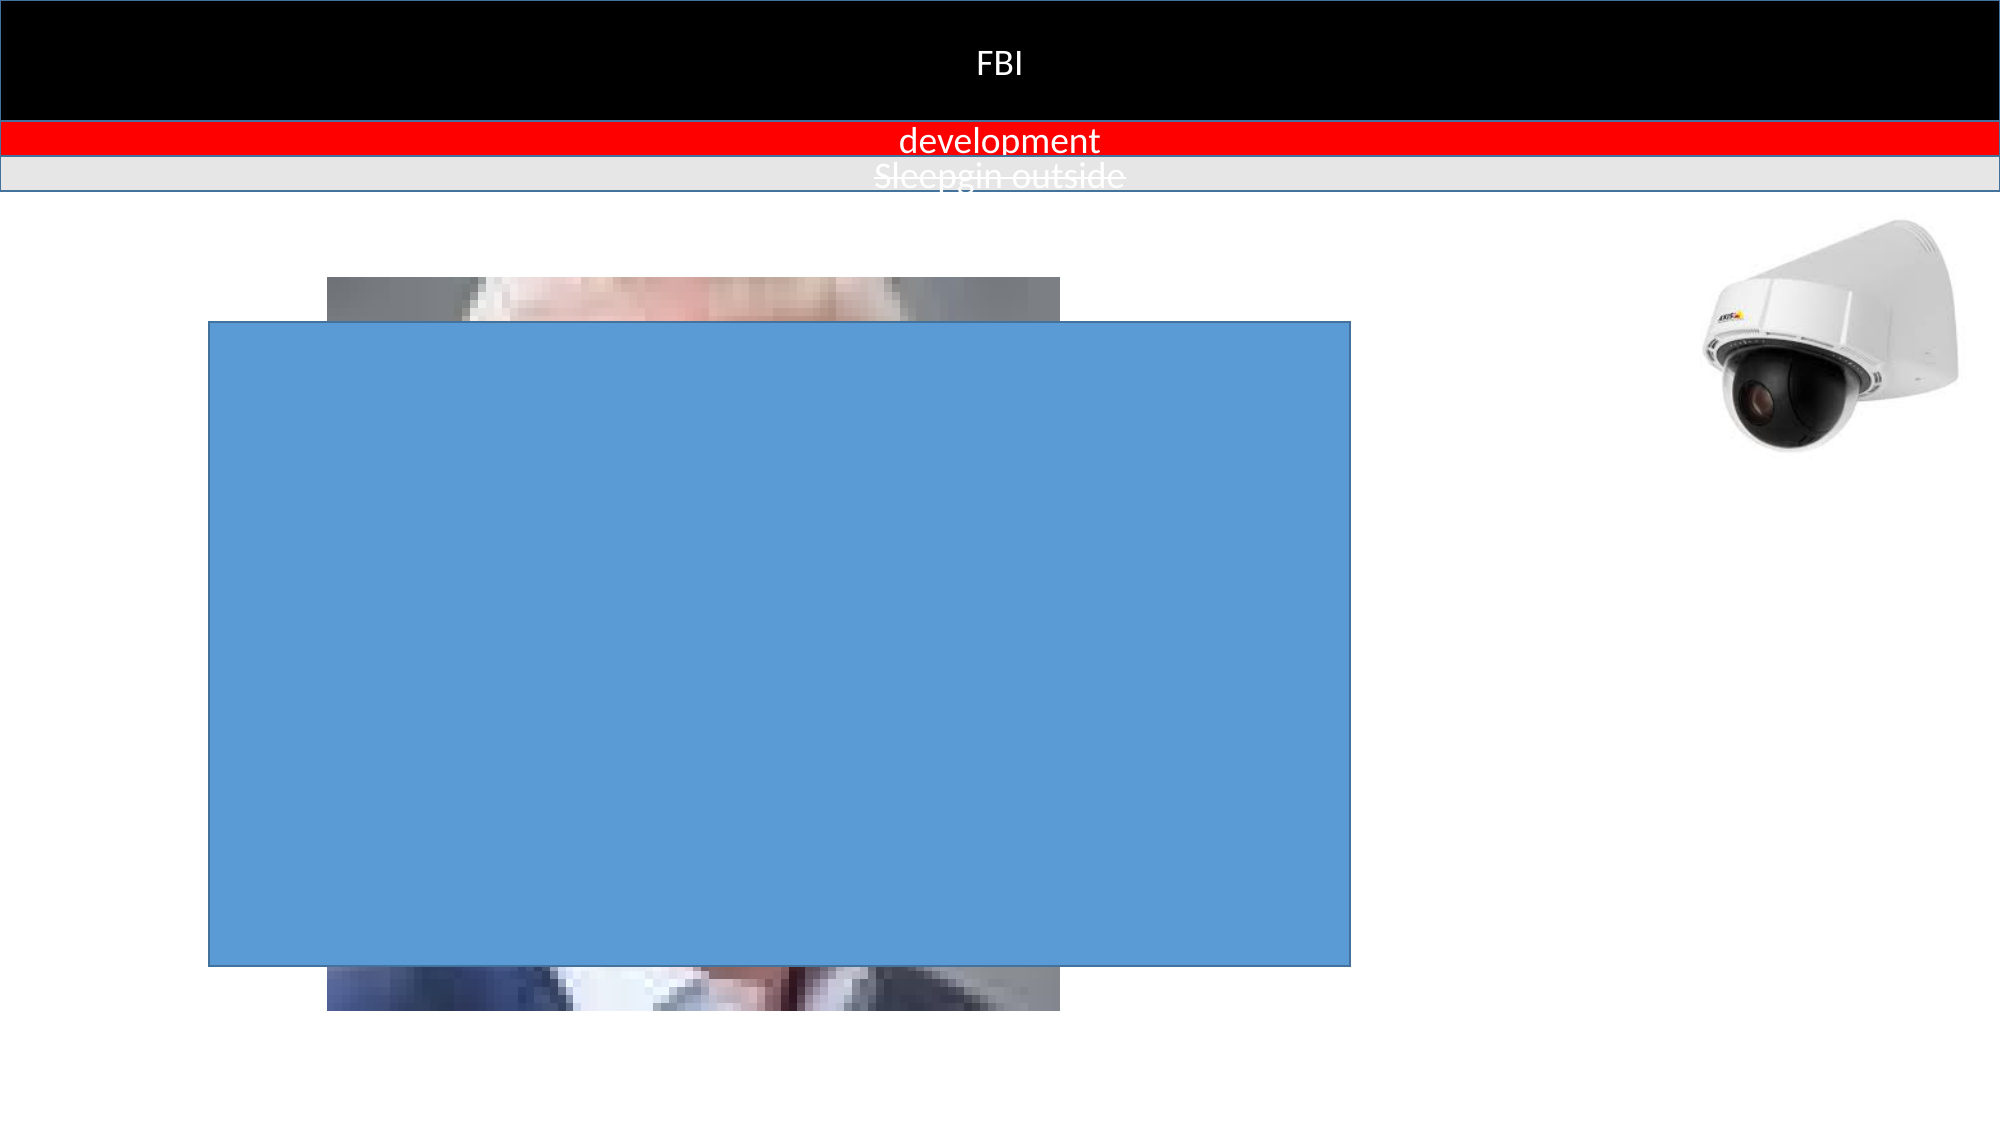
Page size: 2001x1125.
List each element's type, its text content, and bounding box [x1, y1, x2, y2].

text_box [208, 321, 326, 967]
picture [326, 277, 1060, 1011]
text_box Sleepgin outside [0, 155, 2000, 192]
text_box FBI [0, 0, 2000, 120]
text_box development [0, 120, 2000, 155]
picture [1690, 203, 1978, 492]
text_box [1060, 321, 1351, 967]
